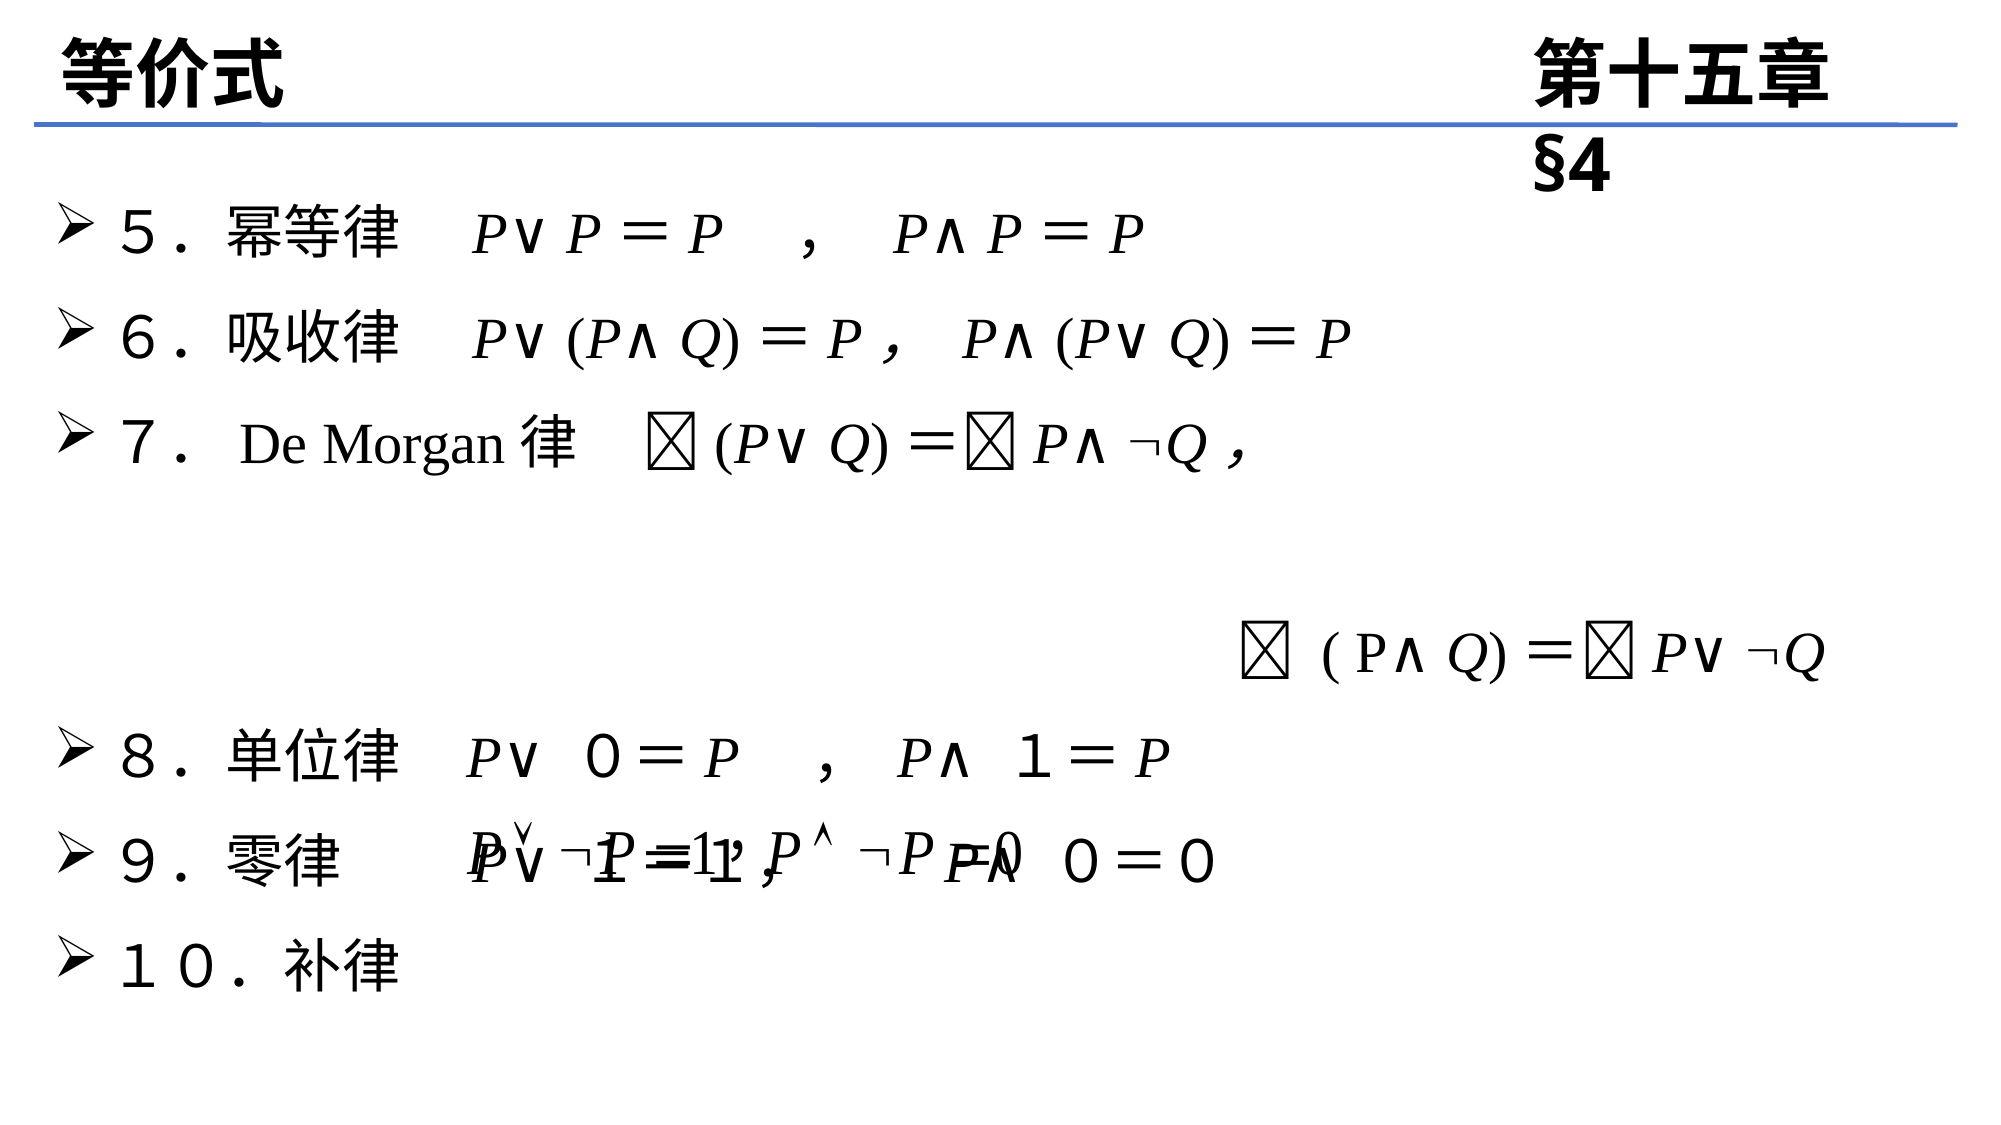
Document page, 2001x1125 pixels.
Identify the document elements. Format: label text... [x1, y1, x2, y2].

text_box ５．幂等律 P∨P＝P ， P∧P＝P ６．吸收律 P∨(P∧Q)＝P， P∧(P∨Q)＝P ７．De Morgan律 (P∨Q)＝P∧Q，  ( P∧Q)＝P∨Q ８．单位律 P∨０＝P ， P∧１＝P ９．零律 P∨１＝１， P∧０＝０ １０．补律 [38, 153, 1951, 1065]
text_box 等价式 [46, 18, 932, 124]
text_box 第十五章 §4 [1517, 19, 1958, 124]
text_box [456, 815, 1035, 891]
text_box 第十五章 §4 [1517, 126, 1958, 214]
